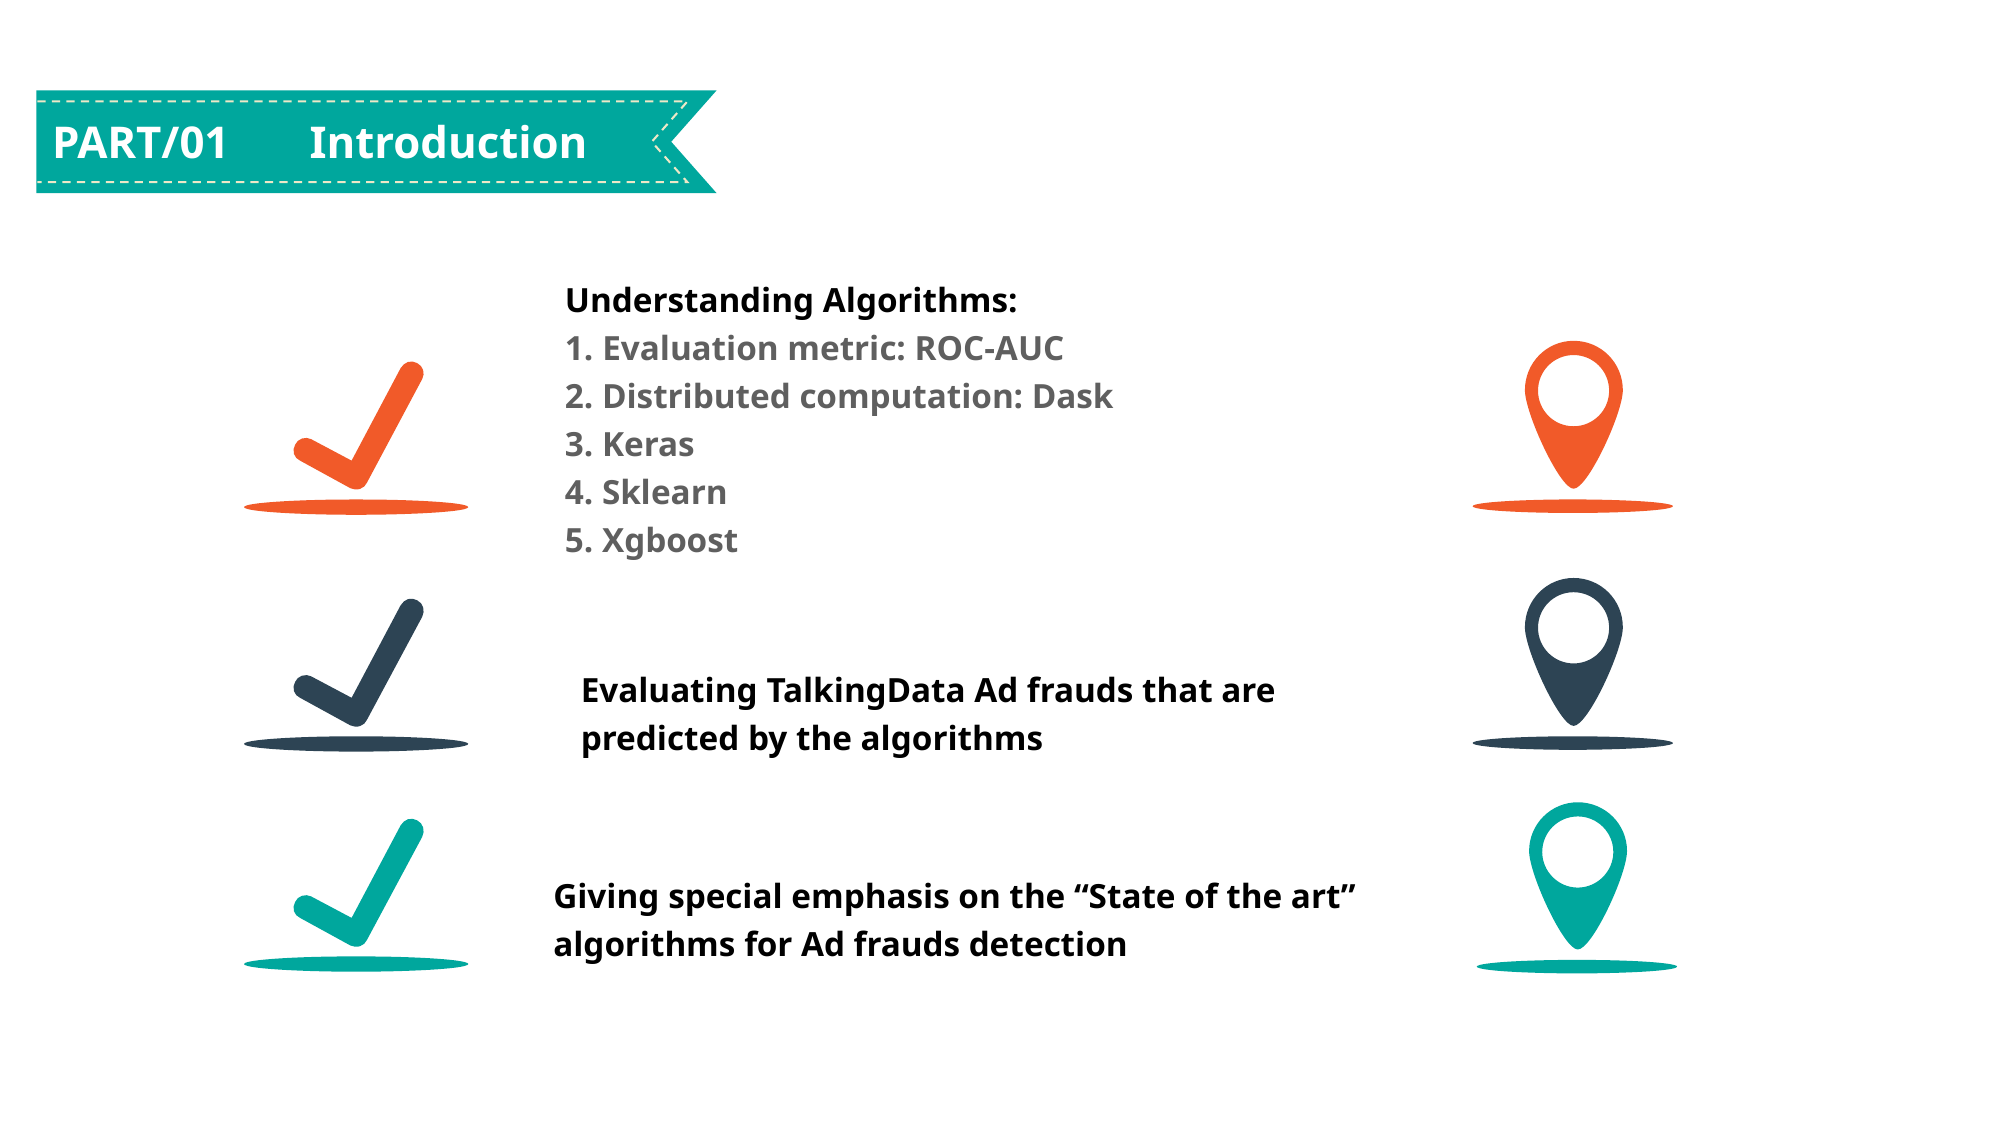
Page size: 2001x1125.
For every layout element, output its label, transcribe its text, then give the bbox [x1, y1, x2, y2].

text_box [243, 598, 469, 752]
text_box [1472, 340, 1673, 513]
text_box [1476, 802, 1678, 974]
text_box Giving special emphasis on the “State of the art” algorithms for Ad frauds detection [538, 860, 1416, 971]
list PART/01 Introduction [37, 107, 700, 176]
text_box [243, 361, 469, 515]
text_box Understanding Algorithms: Evaluation metric: ROC-AUC 2. Distributed computation: Dask 3. Keras 4. Sklearn 5. Xgboost [550, 264, 1129, 567]
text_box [1472, 577, 1673, 750]
text_box Evaluating TalkingData Ad frauds that are predicted by the algorithms [566, 653, 1434, 765]
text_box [243, 818, 469, 972]
